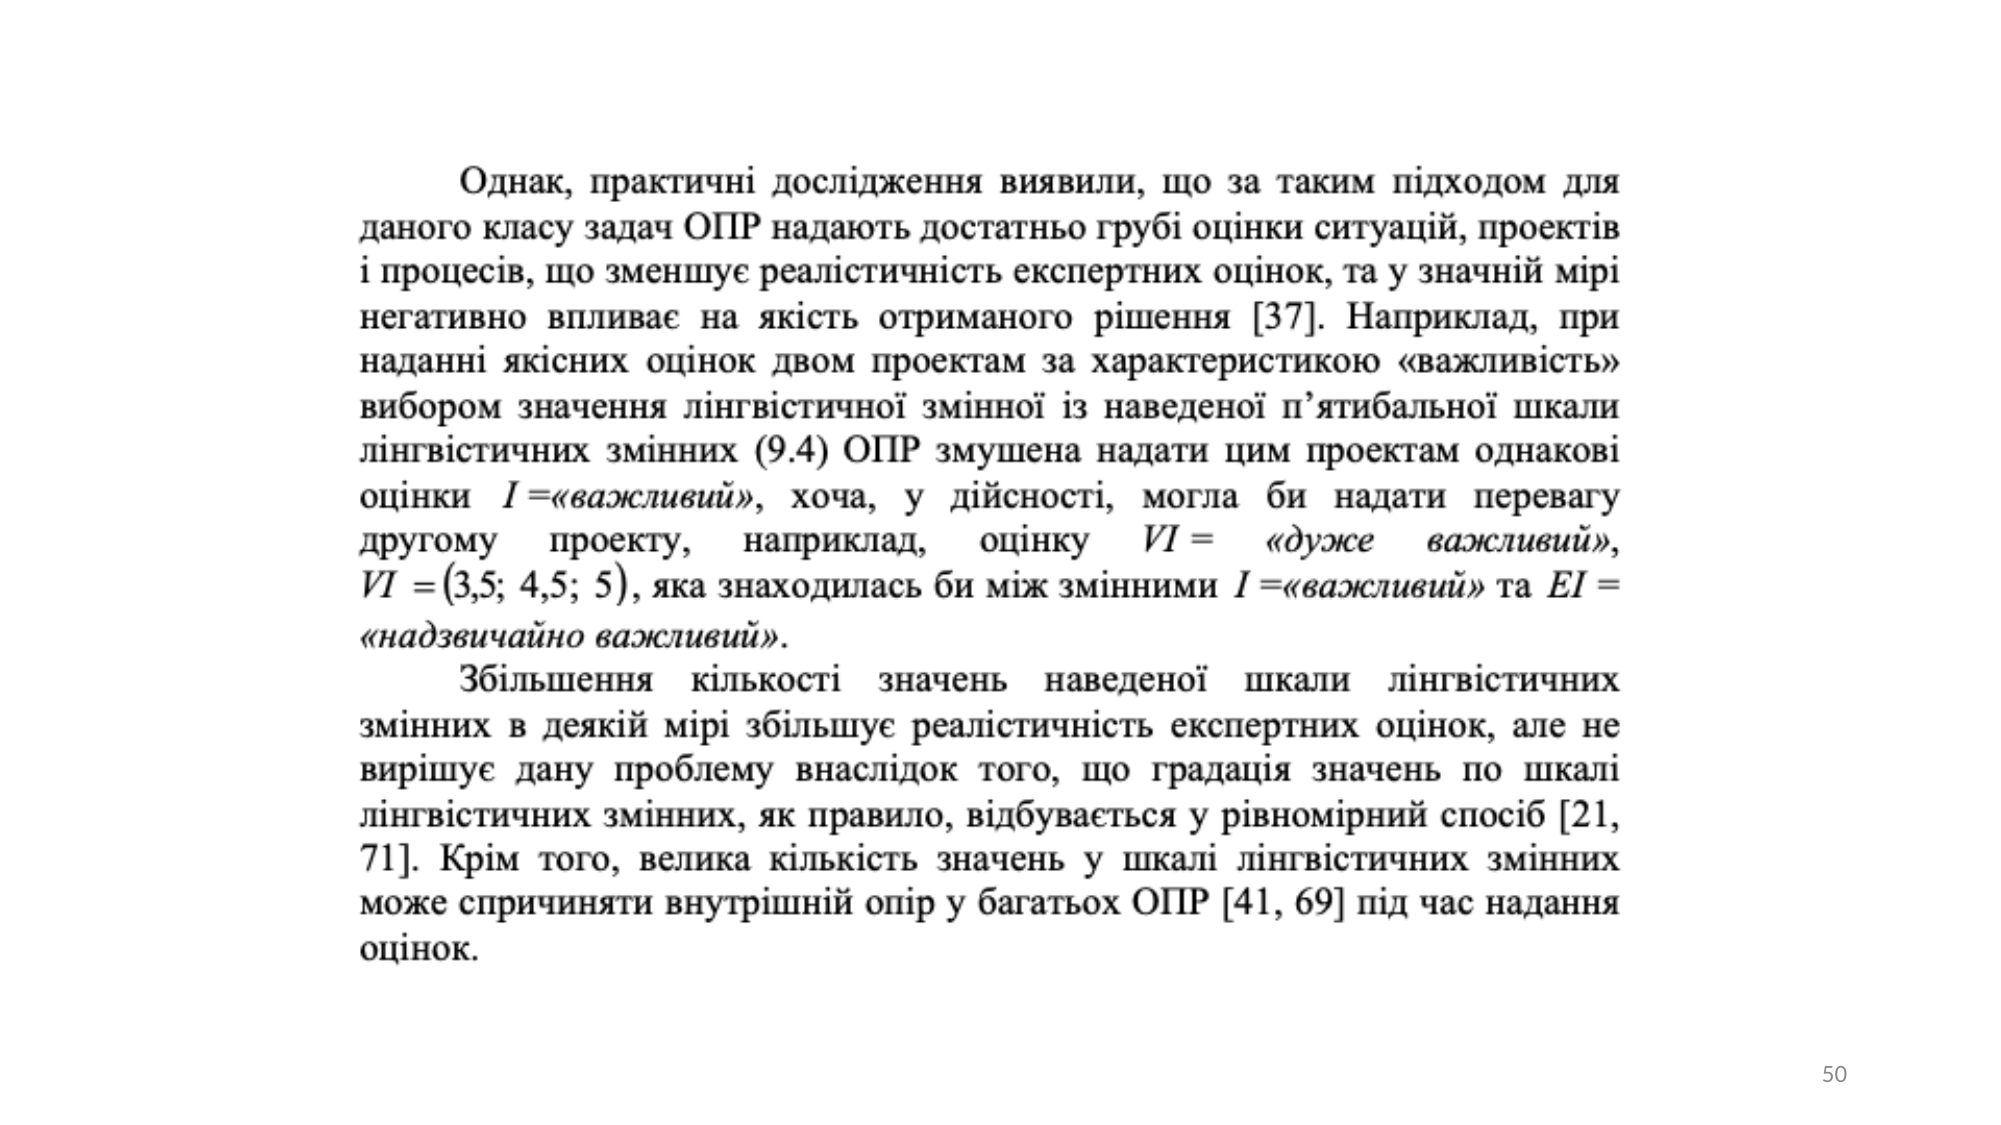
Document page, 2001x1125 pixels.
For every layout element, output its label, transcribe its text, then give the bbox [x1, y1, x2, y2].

picture [334, 154, 1666, 971]
slide_number 50 [1412, 1042, 1863, 1103]
